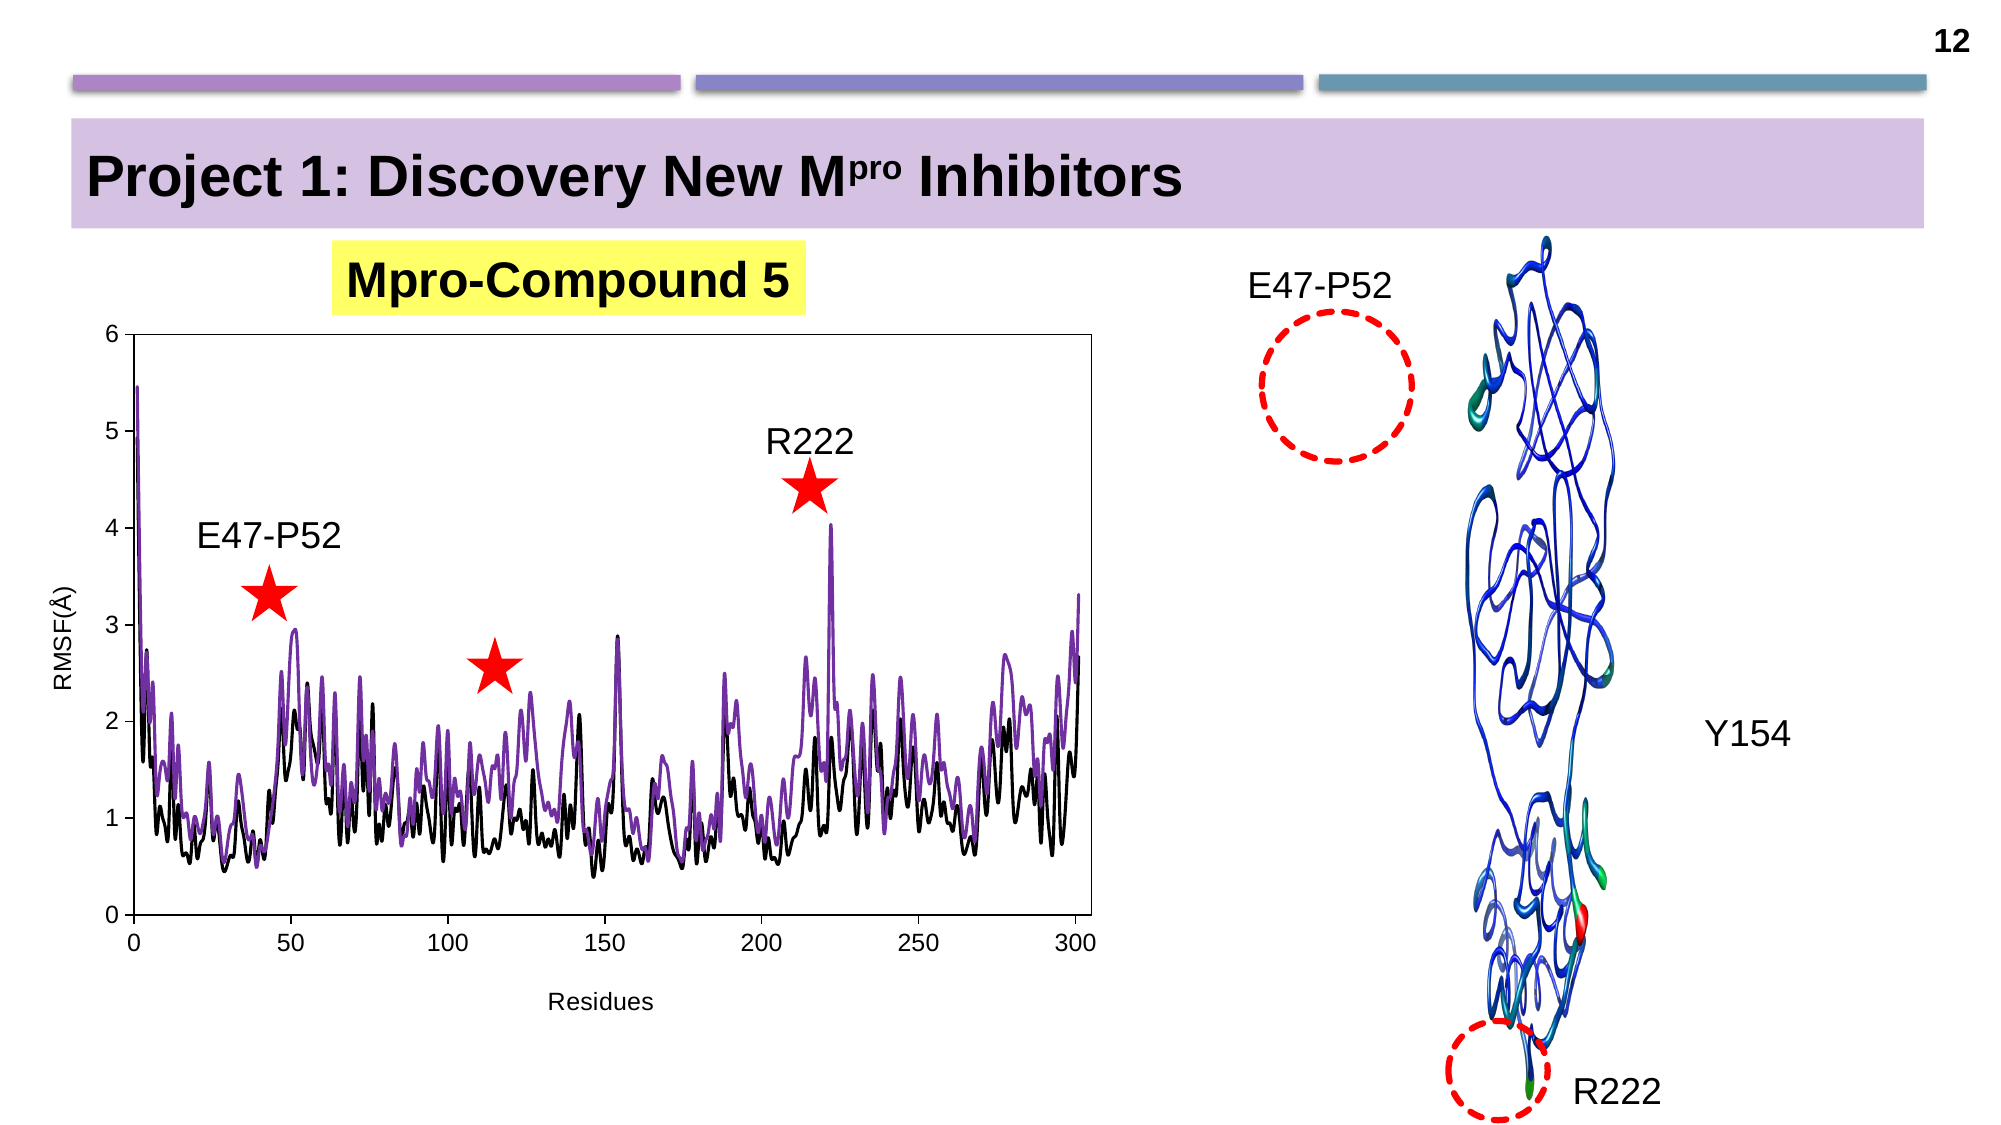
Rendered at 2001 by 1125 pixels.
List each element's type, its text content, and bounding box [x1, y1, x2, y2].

chart [14, 306, 1120, 1038]
text_box Project 1: Discovery New Mpro Inhibitors [71, 118, 1924, 229]
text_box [179, 502, 359, 622]
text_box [1230, 223, 1808, 1121]
text_box Mpro-Compound 5 [331, 240, 806, 304]
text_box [749, 408, 871, 515]
slide_number 12 [1912, 9, 1992, 70]
